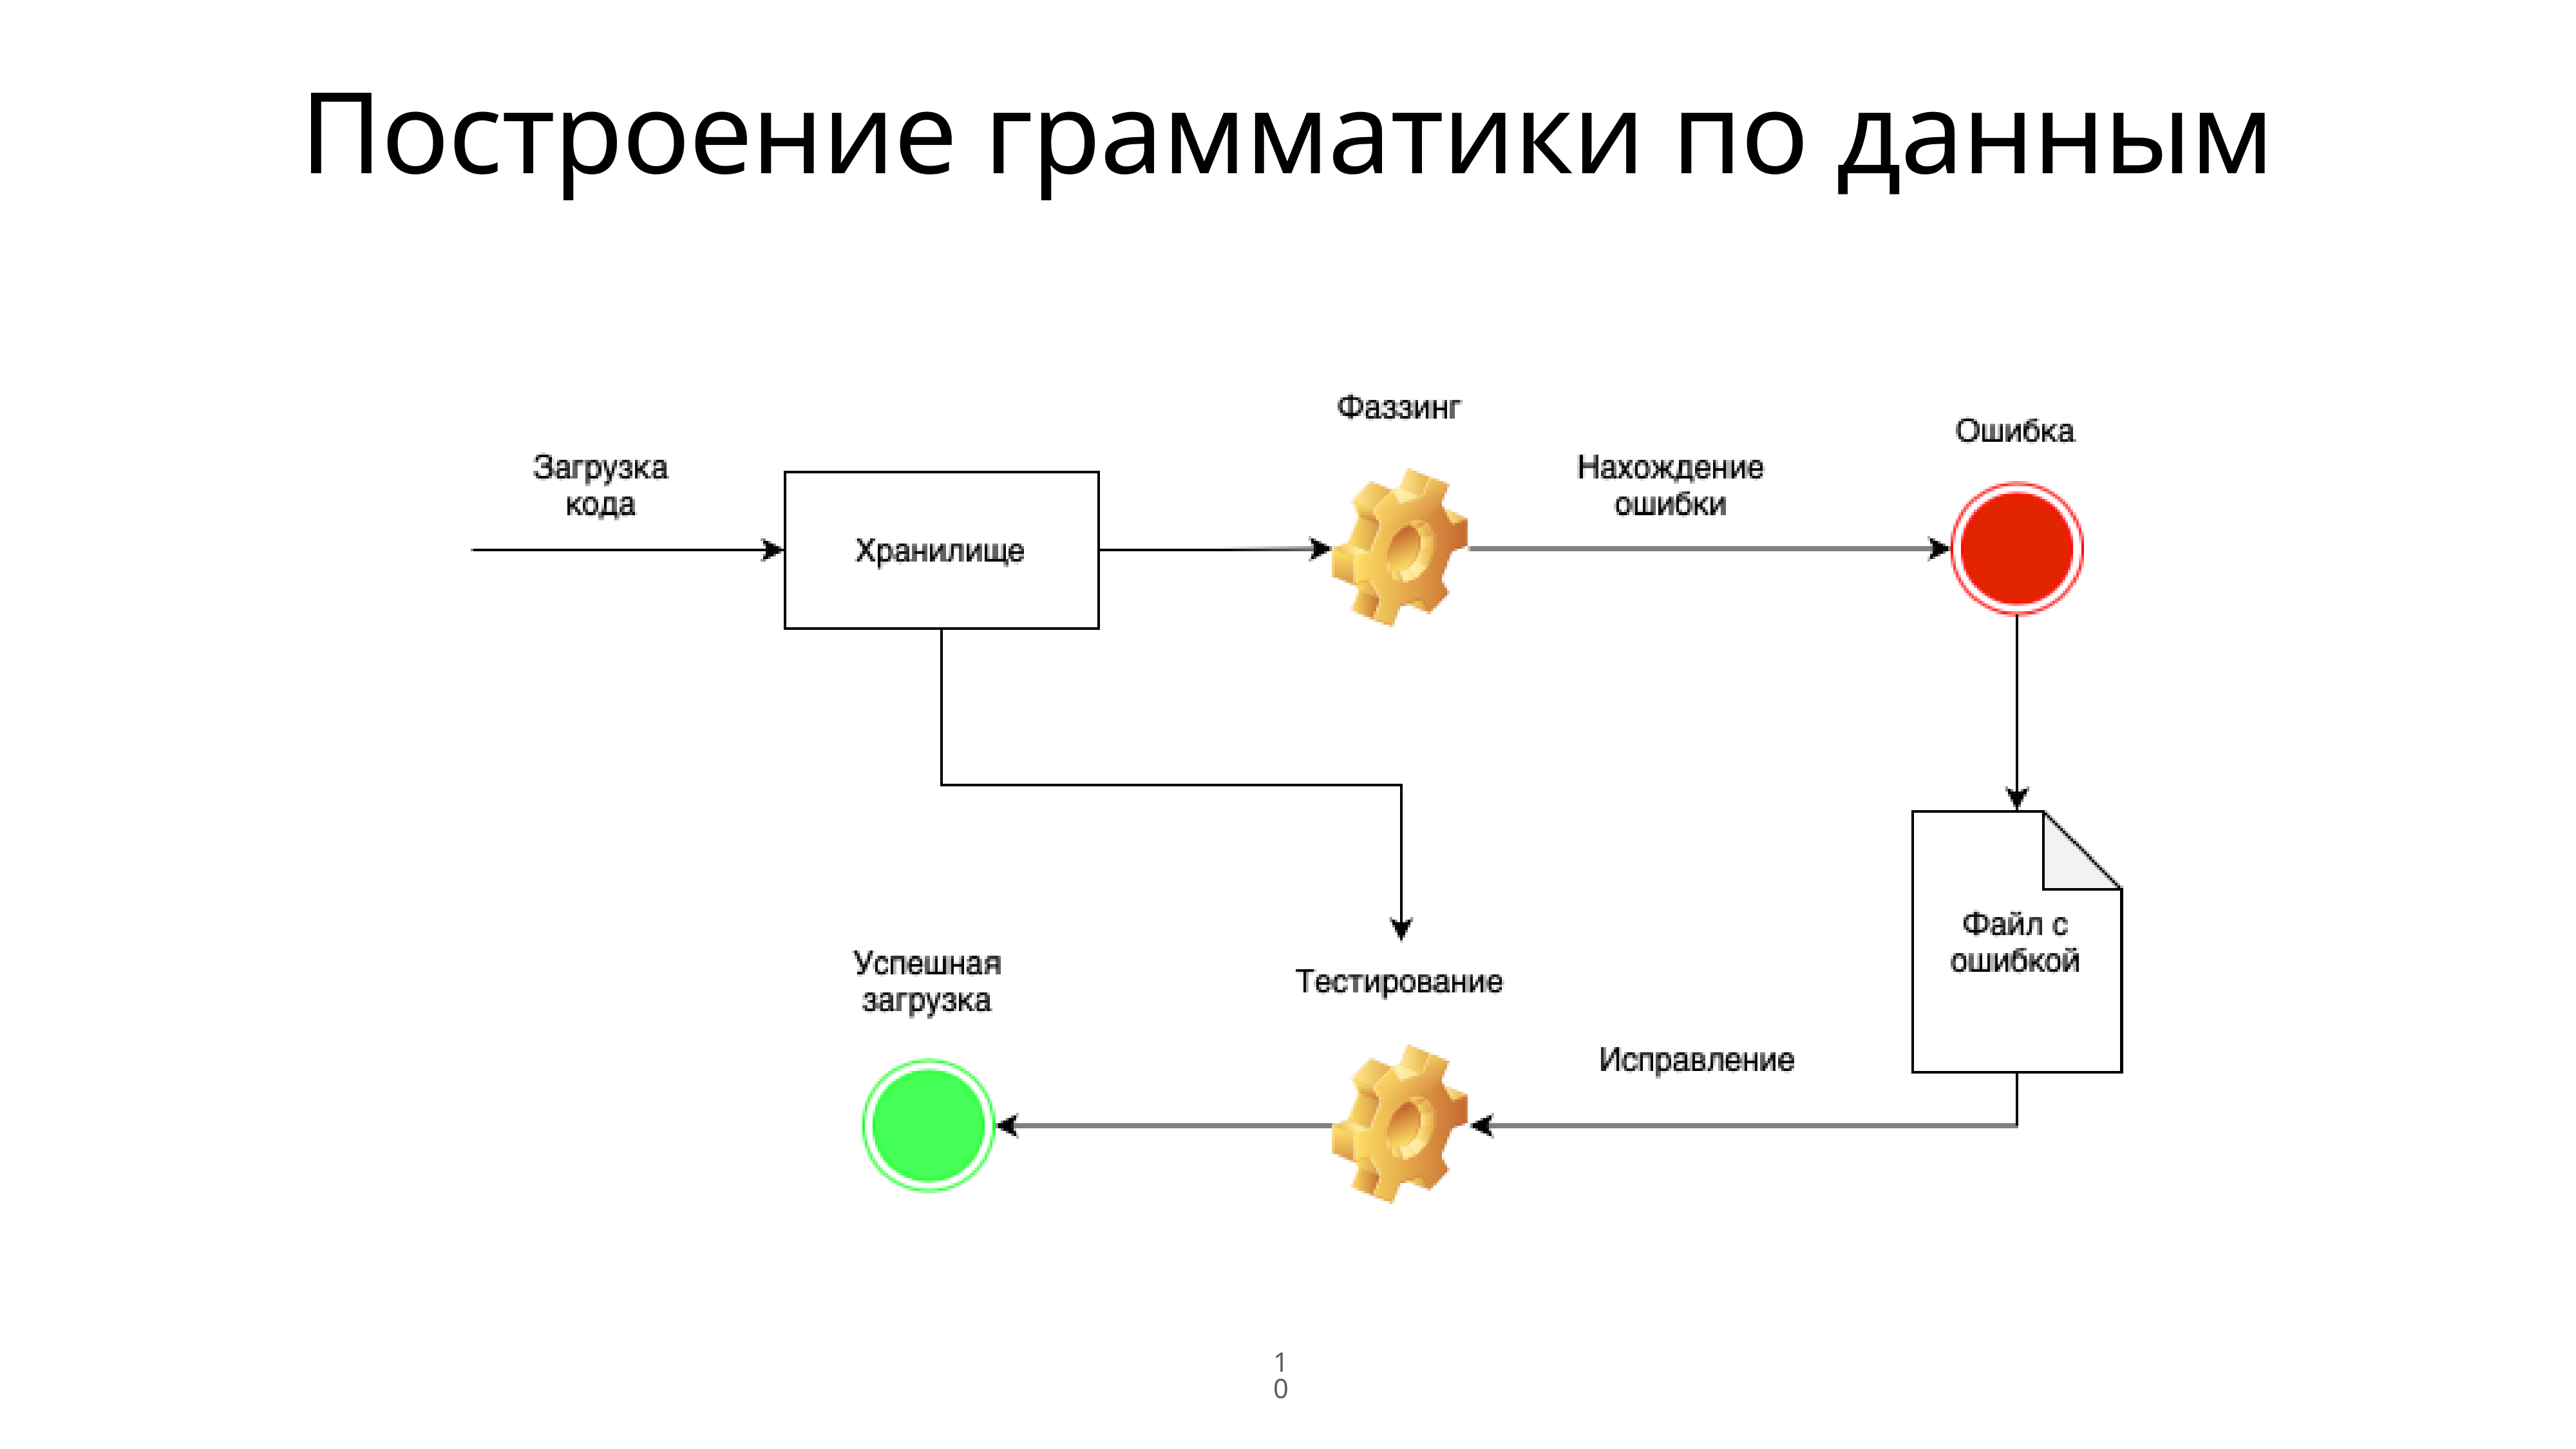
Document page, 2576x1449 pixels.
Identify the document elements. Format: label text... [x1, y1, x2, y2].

picture [453, 366, 2123, 1205]
title Построение грамматики по данным [128, 81, 2448, 265]
slide_number 10 [1267, 1341, 1309, 1388]
